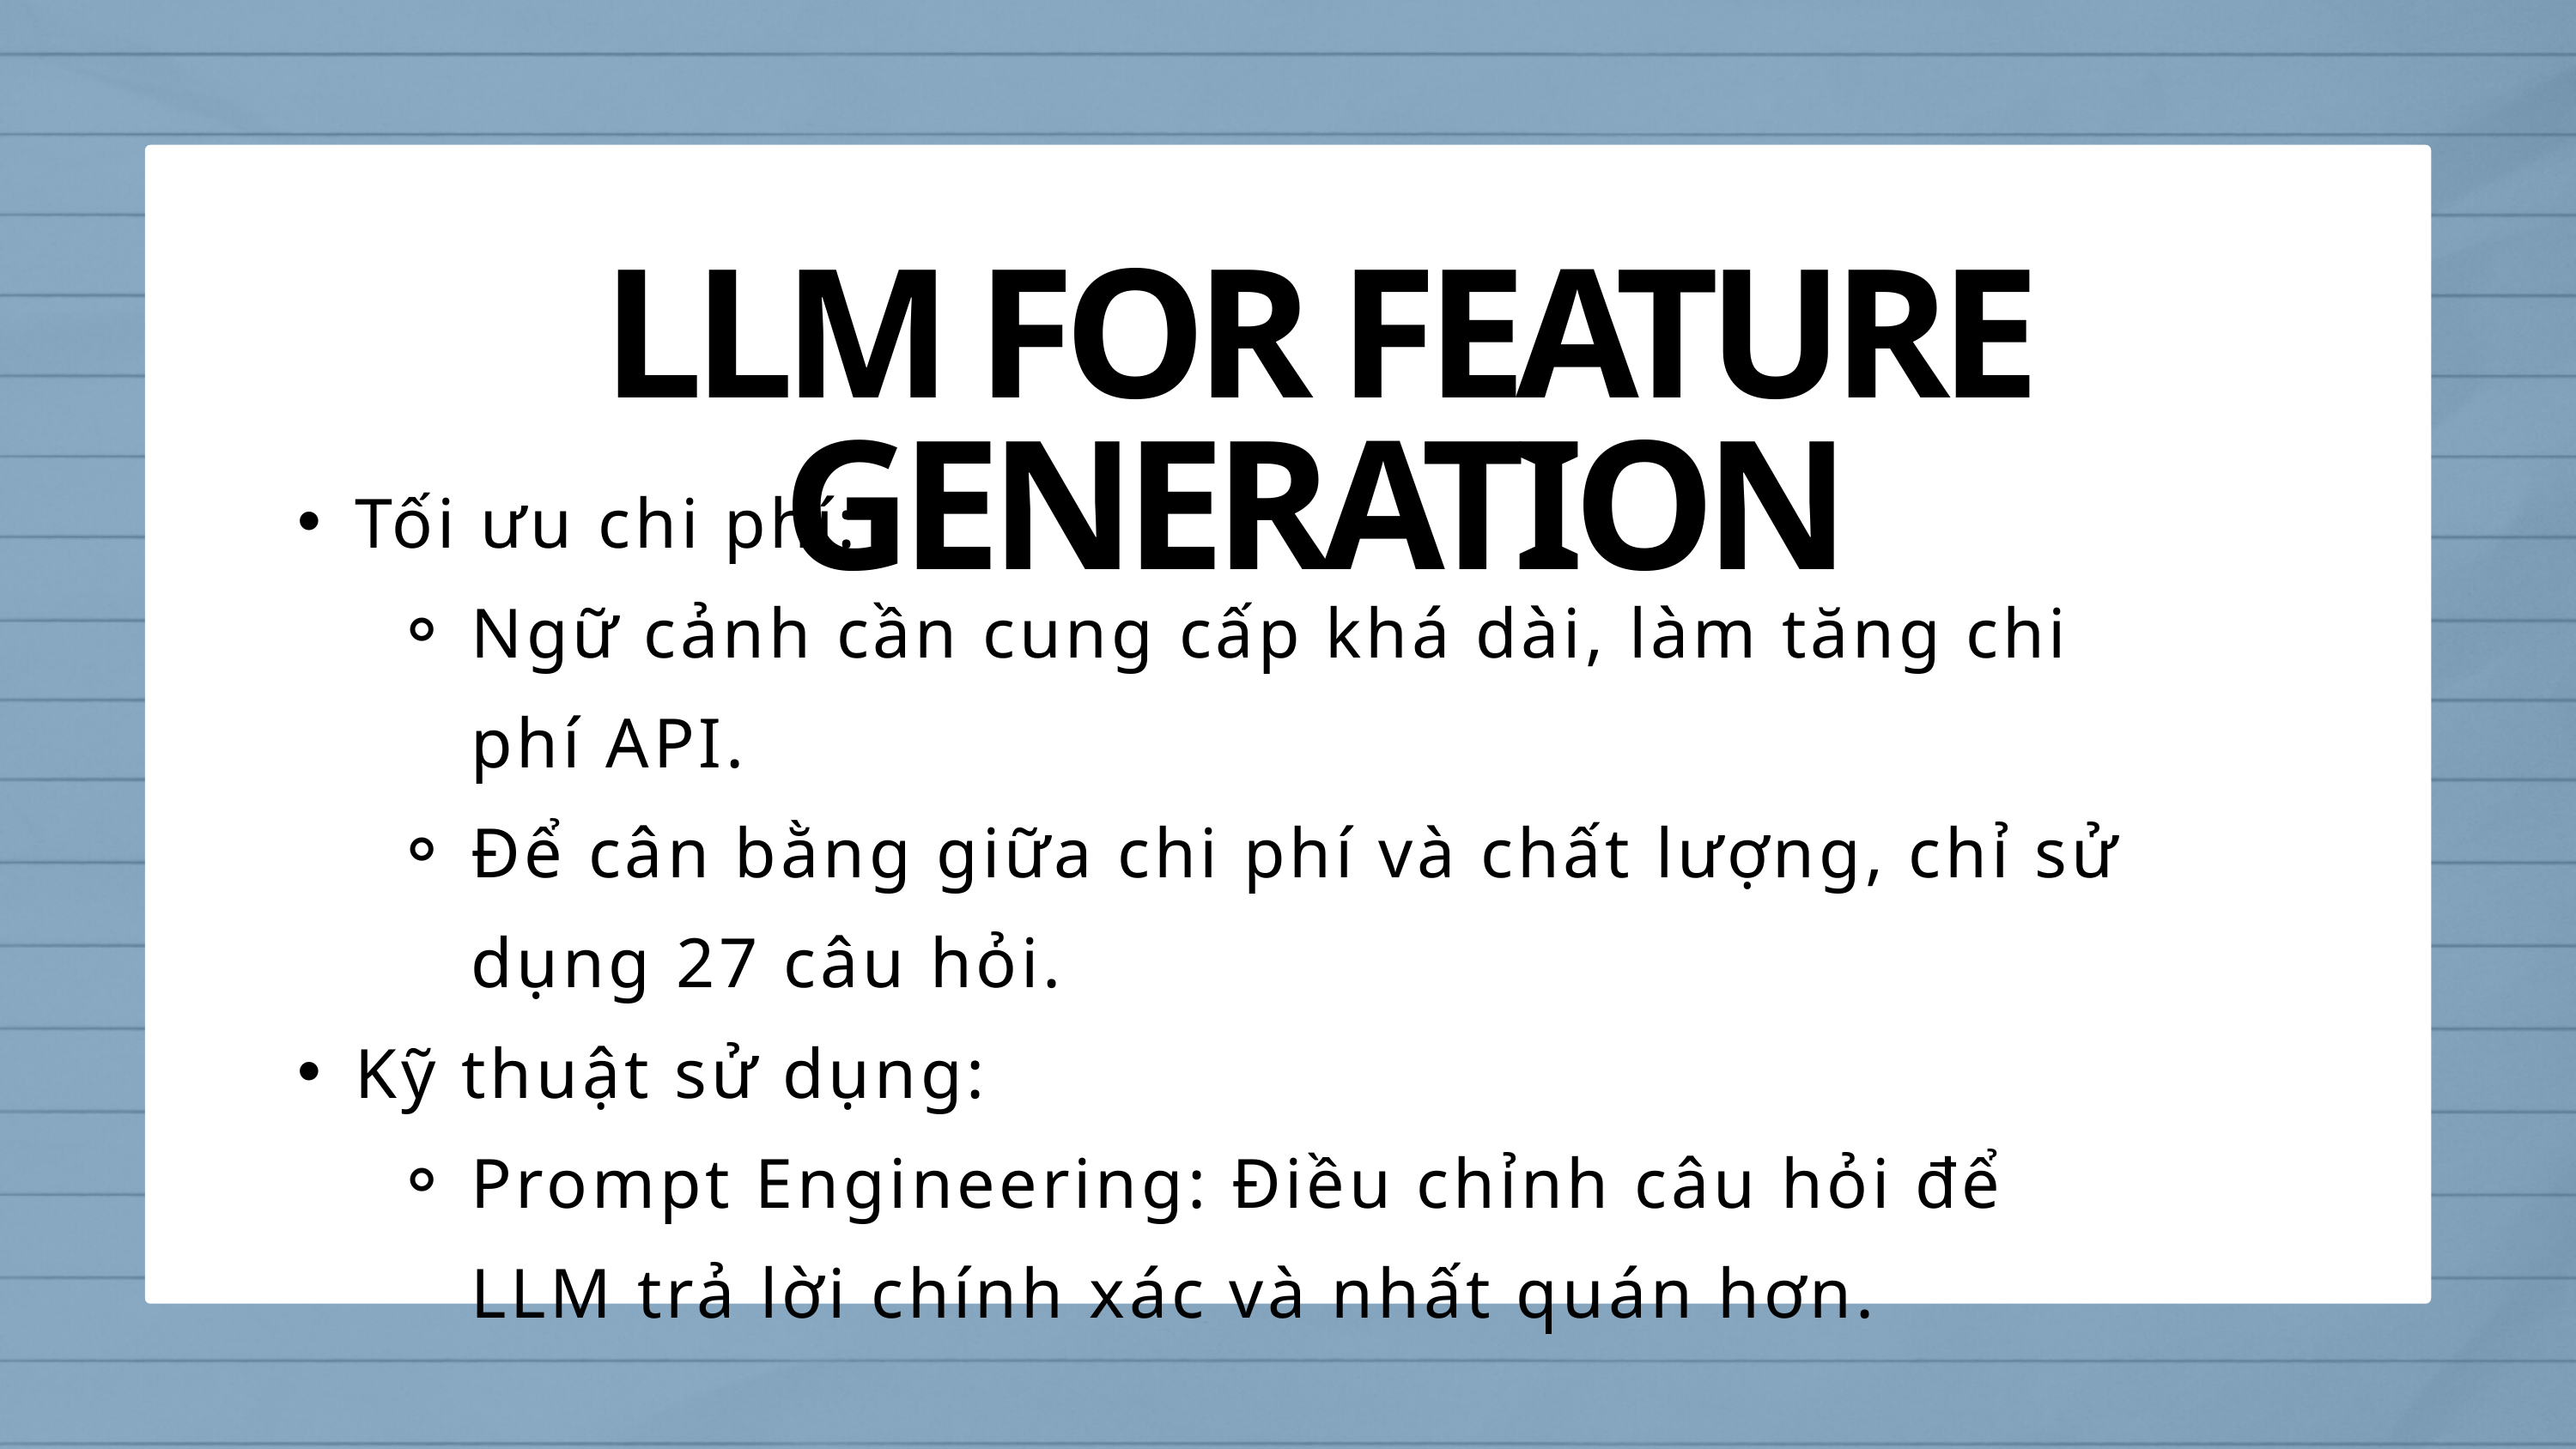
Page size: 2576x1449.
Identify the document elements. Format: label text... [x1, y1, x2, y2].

text_box Tối ưu chi phí: Ngữ cảnh cần cung cấp khá dài, làm tăng chi phí API. Để cân bằng giữa chi phí và chất lượng, chỉ sử dụng 27 câu hỏi. Kỹ thuật sử dụng: Prompt Engineering: Điều chỉnh câu hỏi để LLM trả lời chính xác và nhất quán hơn. [240, 1311, 2165, 1442]
text_box [0, 0, 2576, 1449]
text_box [144, 144, 2432, 1304]
